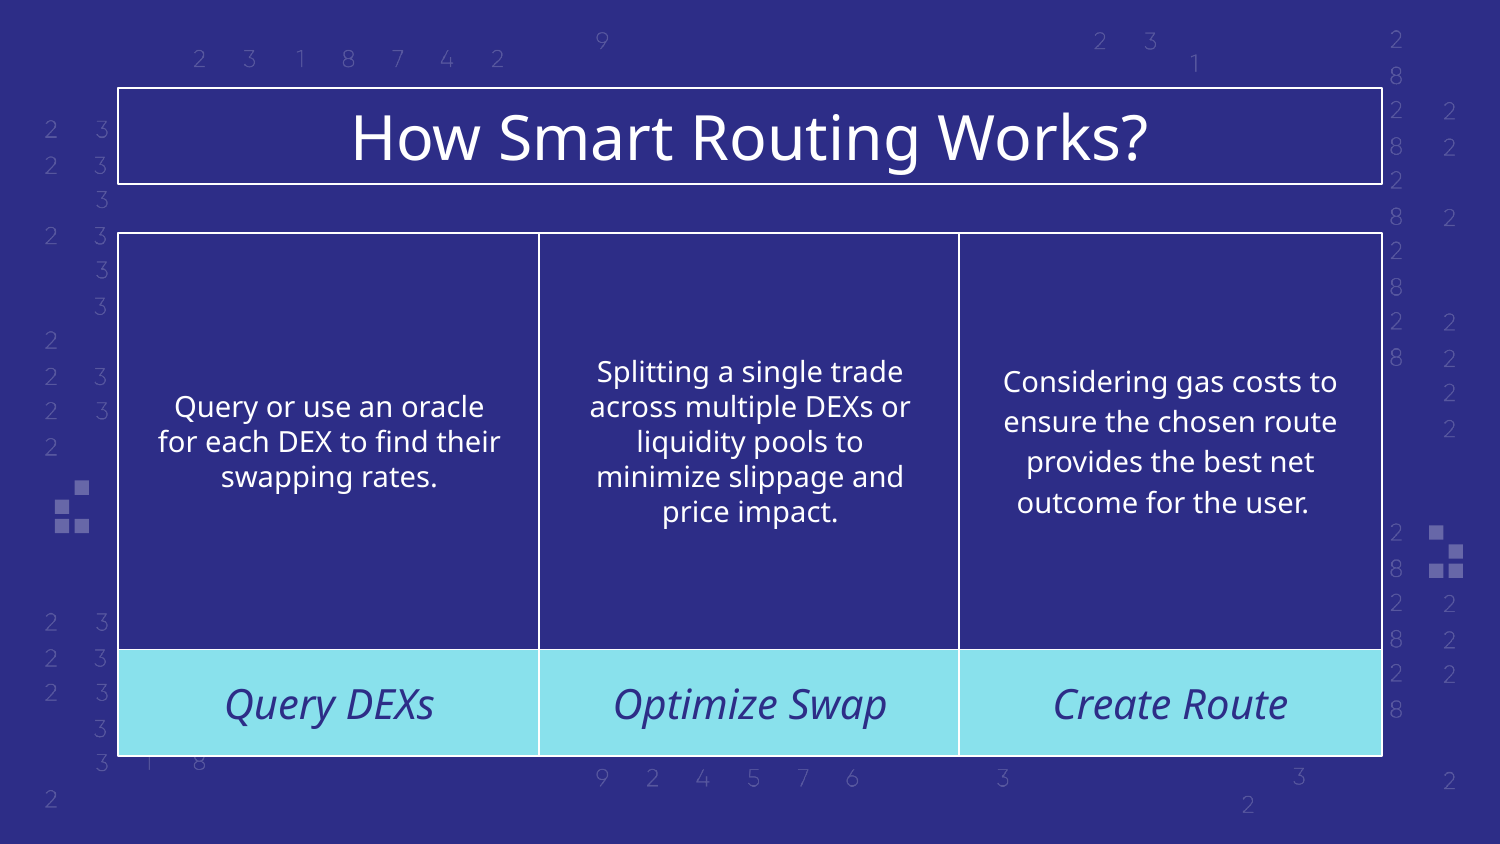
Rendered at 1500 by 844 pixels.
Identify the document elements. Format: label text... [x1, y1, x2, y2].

subtitle Considering gas costs to ensure the chosen route provides the best net outcome for the user. [958, 232, 1383, 650]
title Optimize Swap [538, 650, 958, 757]
title Query DEXs [117, 650, 538, 757]
subtitle Splitting a single trade across multiple DEXs or liquidity pools to minimize slippage and price impact. [538, 232, 958, 650]
title Create Route [958, 650, 1383, 757]
subtitle Query or use an oracle for each DEX to find their swapping rates. [117, 232, 538, 650]
picture [45, 30, 1455, 813]
title How Smart Routing Works? [117, 87, 1383, 185]
